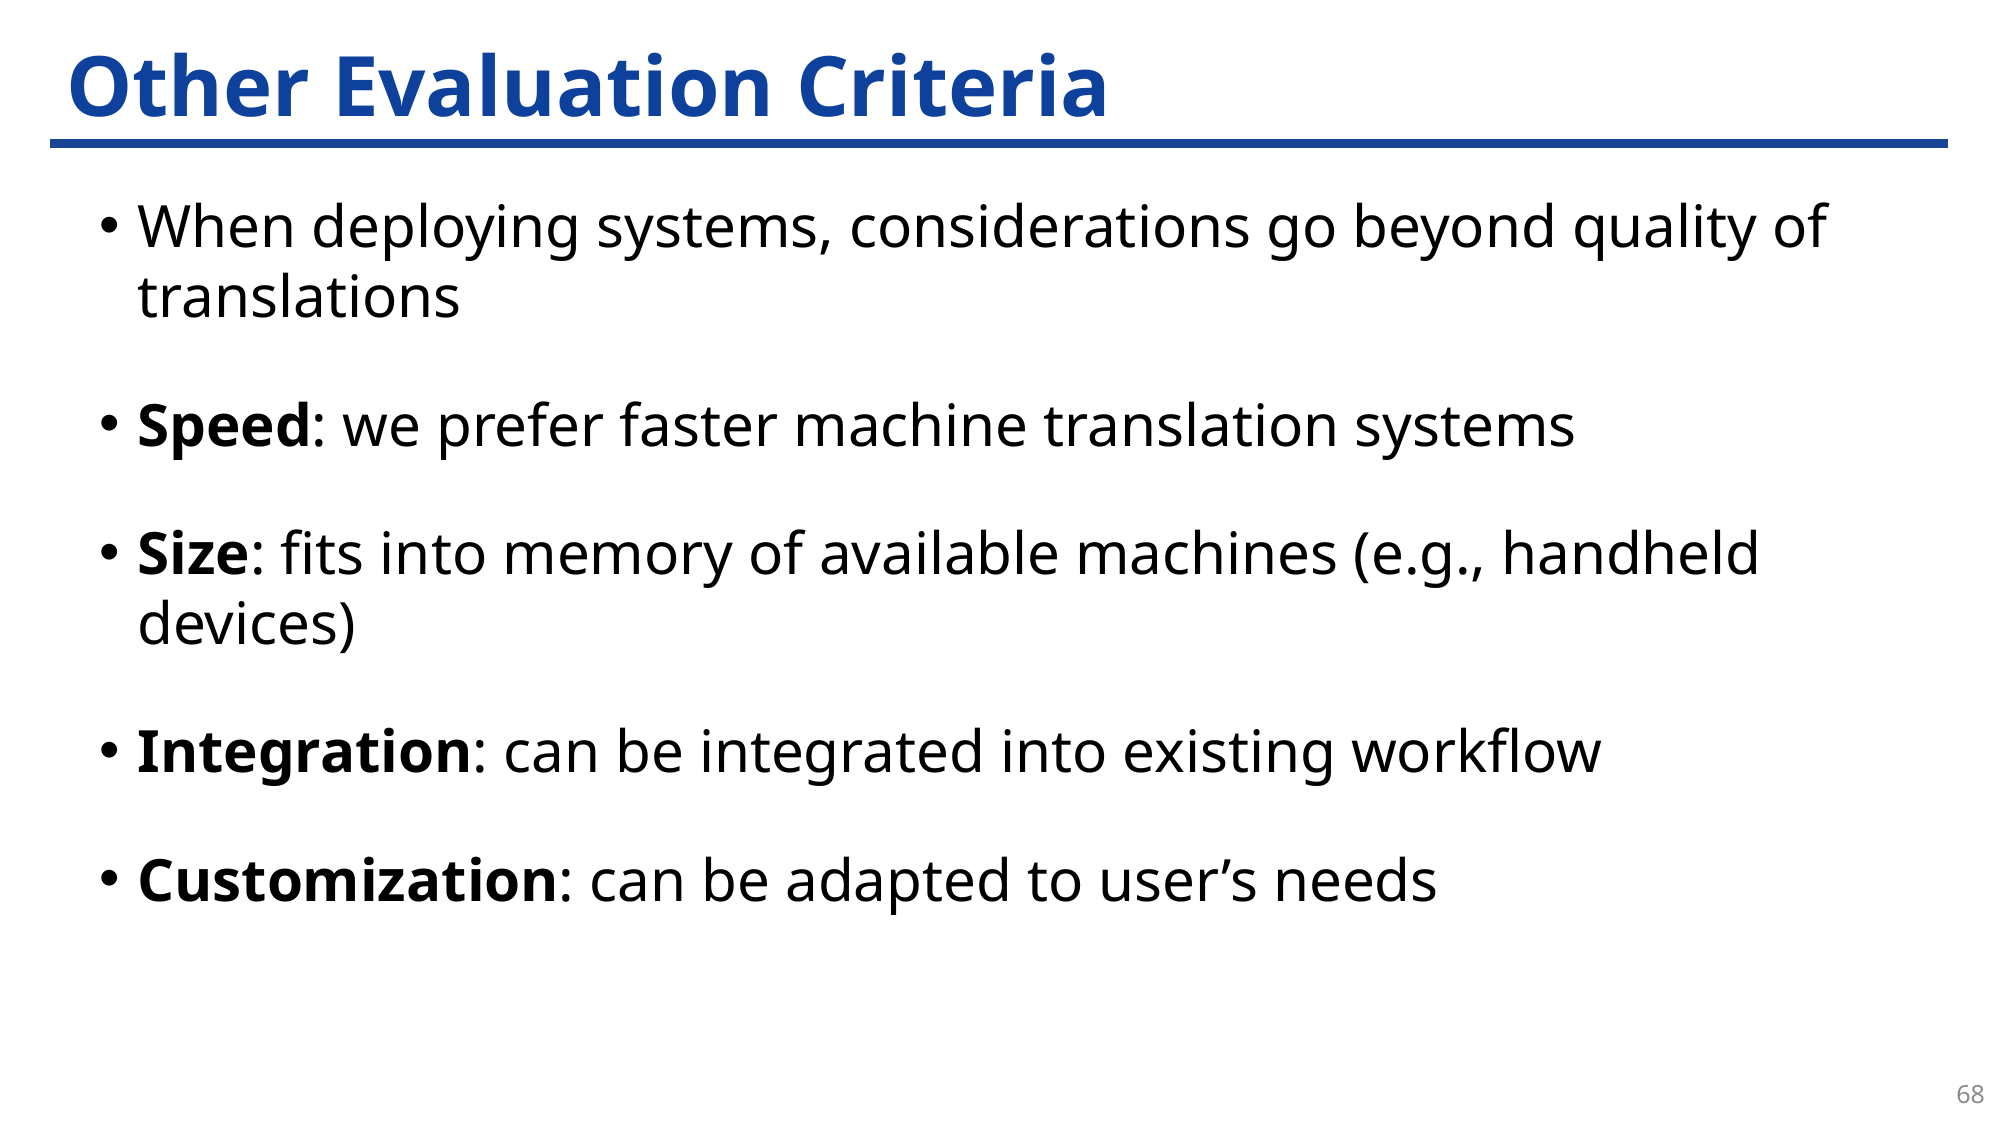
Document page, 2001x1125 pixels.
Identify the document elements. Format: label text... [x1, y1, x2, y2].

title Other Evaluation Criteria [51, 39, 1947, 140]
list When deploying systems, considerations go beyond quality of translations Speed: we prefer faster machine translation systems Size: fits into memory of available machines (e.g., handheld devices) Integration: can be integrated into existing workflow Customization: can be adapted to user’s needs [84, 181, 1900, 1086]
slide_number 68 [1899, 1065, 2000, 1125]
